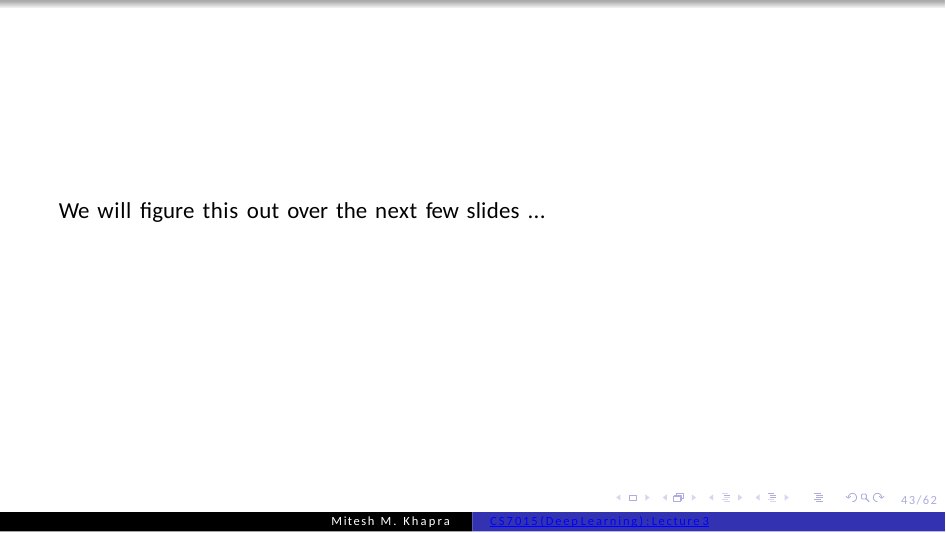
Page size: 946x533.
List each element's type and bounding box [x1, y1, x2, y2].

text_box [0, 511, 946, 532]
text_box [56, 194, 551, 224]
text_box [894, 493, 946, 508]
picture [0, 0, 945, 8]
